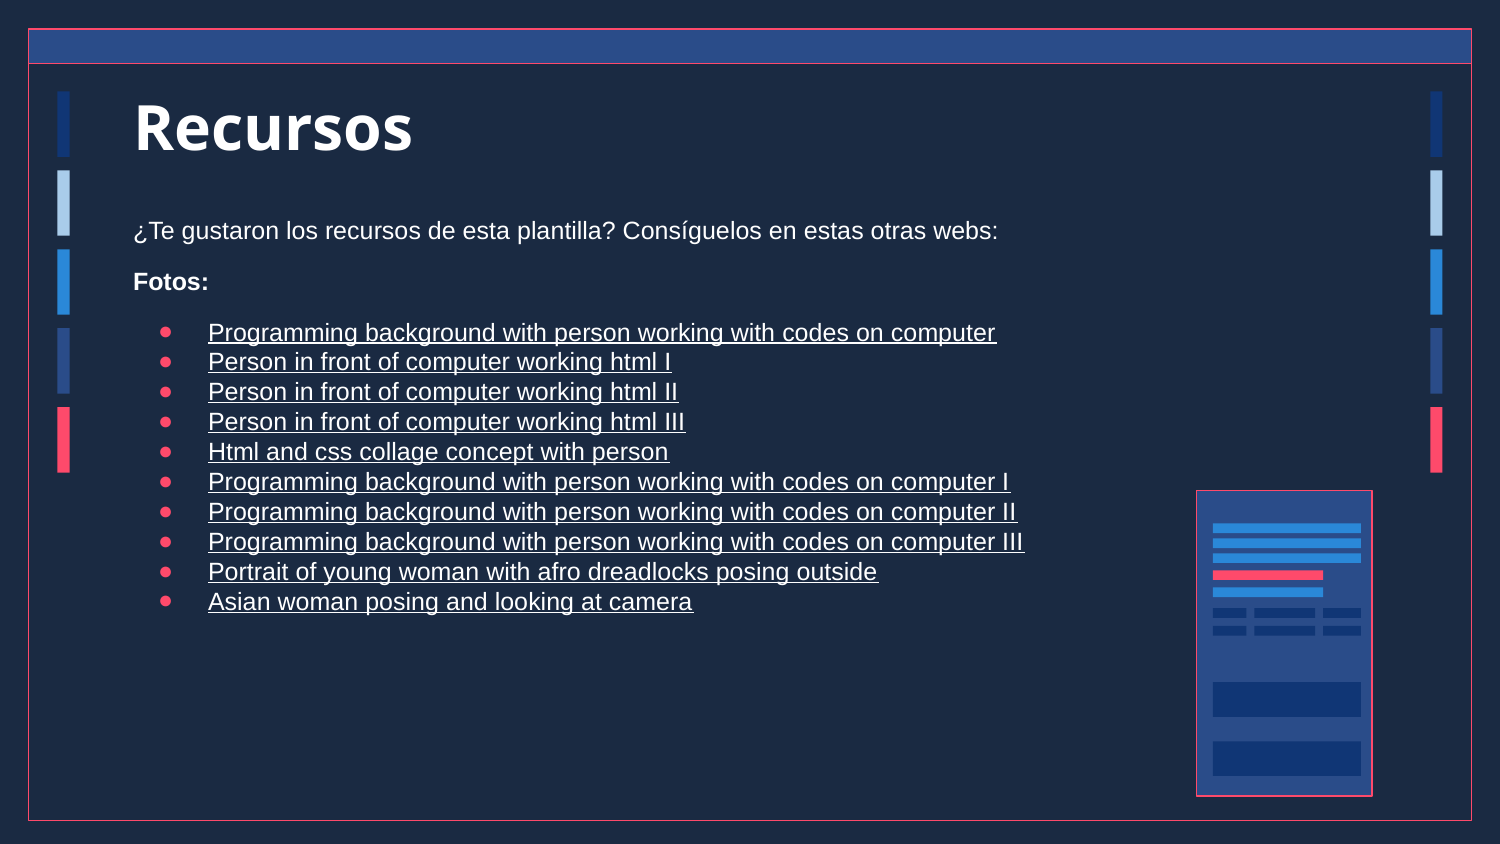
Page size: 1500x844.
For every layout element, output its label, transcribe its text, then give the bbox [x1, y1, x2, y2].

list ¿Te gustaron los recursos de esta plantilla? Consíguelos en estas otras webs: Fotos: Programming background with person working with codes on computer Person in front of computer working html I Person in front of computer working html II Person in front of computer working html III Html and css collage concept with person Programming background with person working with codes on computer I Programming background with person working with codes on computer II Programming background with person working with codes on computer III Portrait of young woman with afro dreadlocks posing outside Asian woman posing and looking at camera [118, 199, 1146, 756]
title Recursos [118, 72, 1382, 167]
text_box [1196, 490, 1373, 797]
